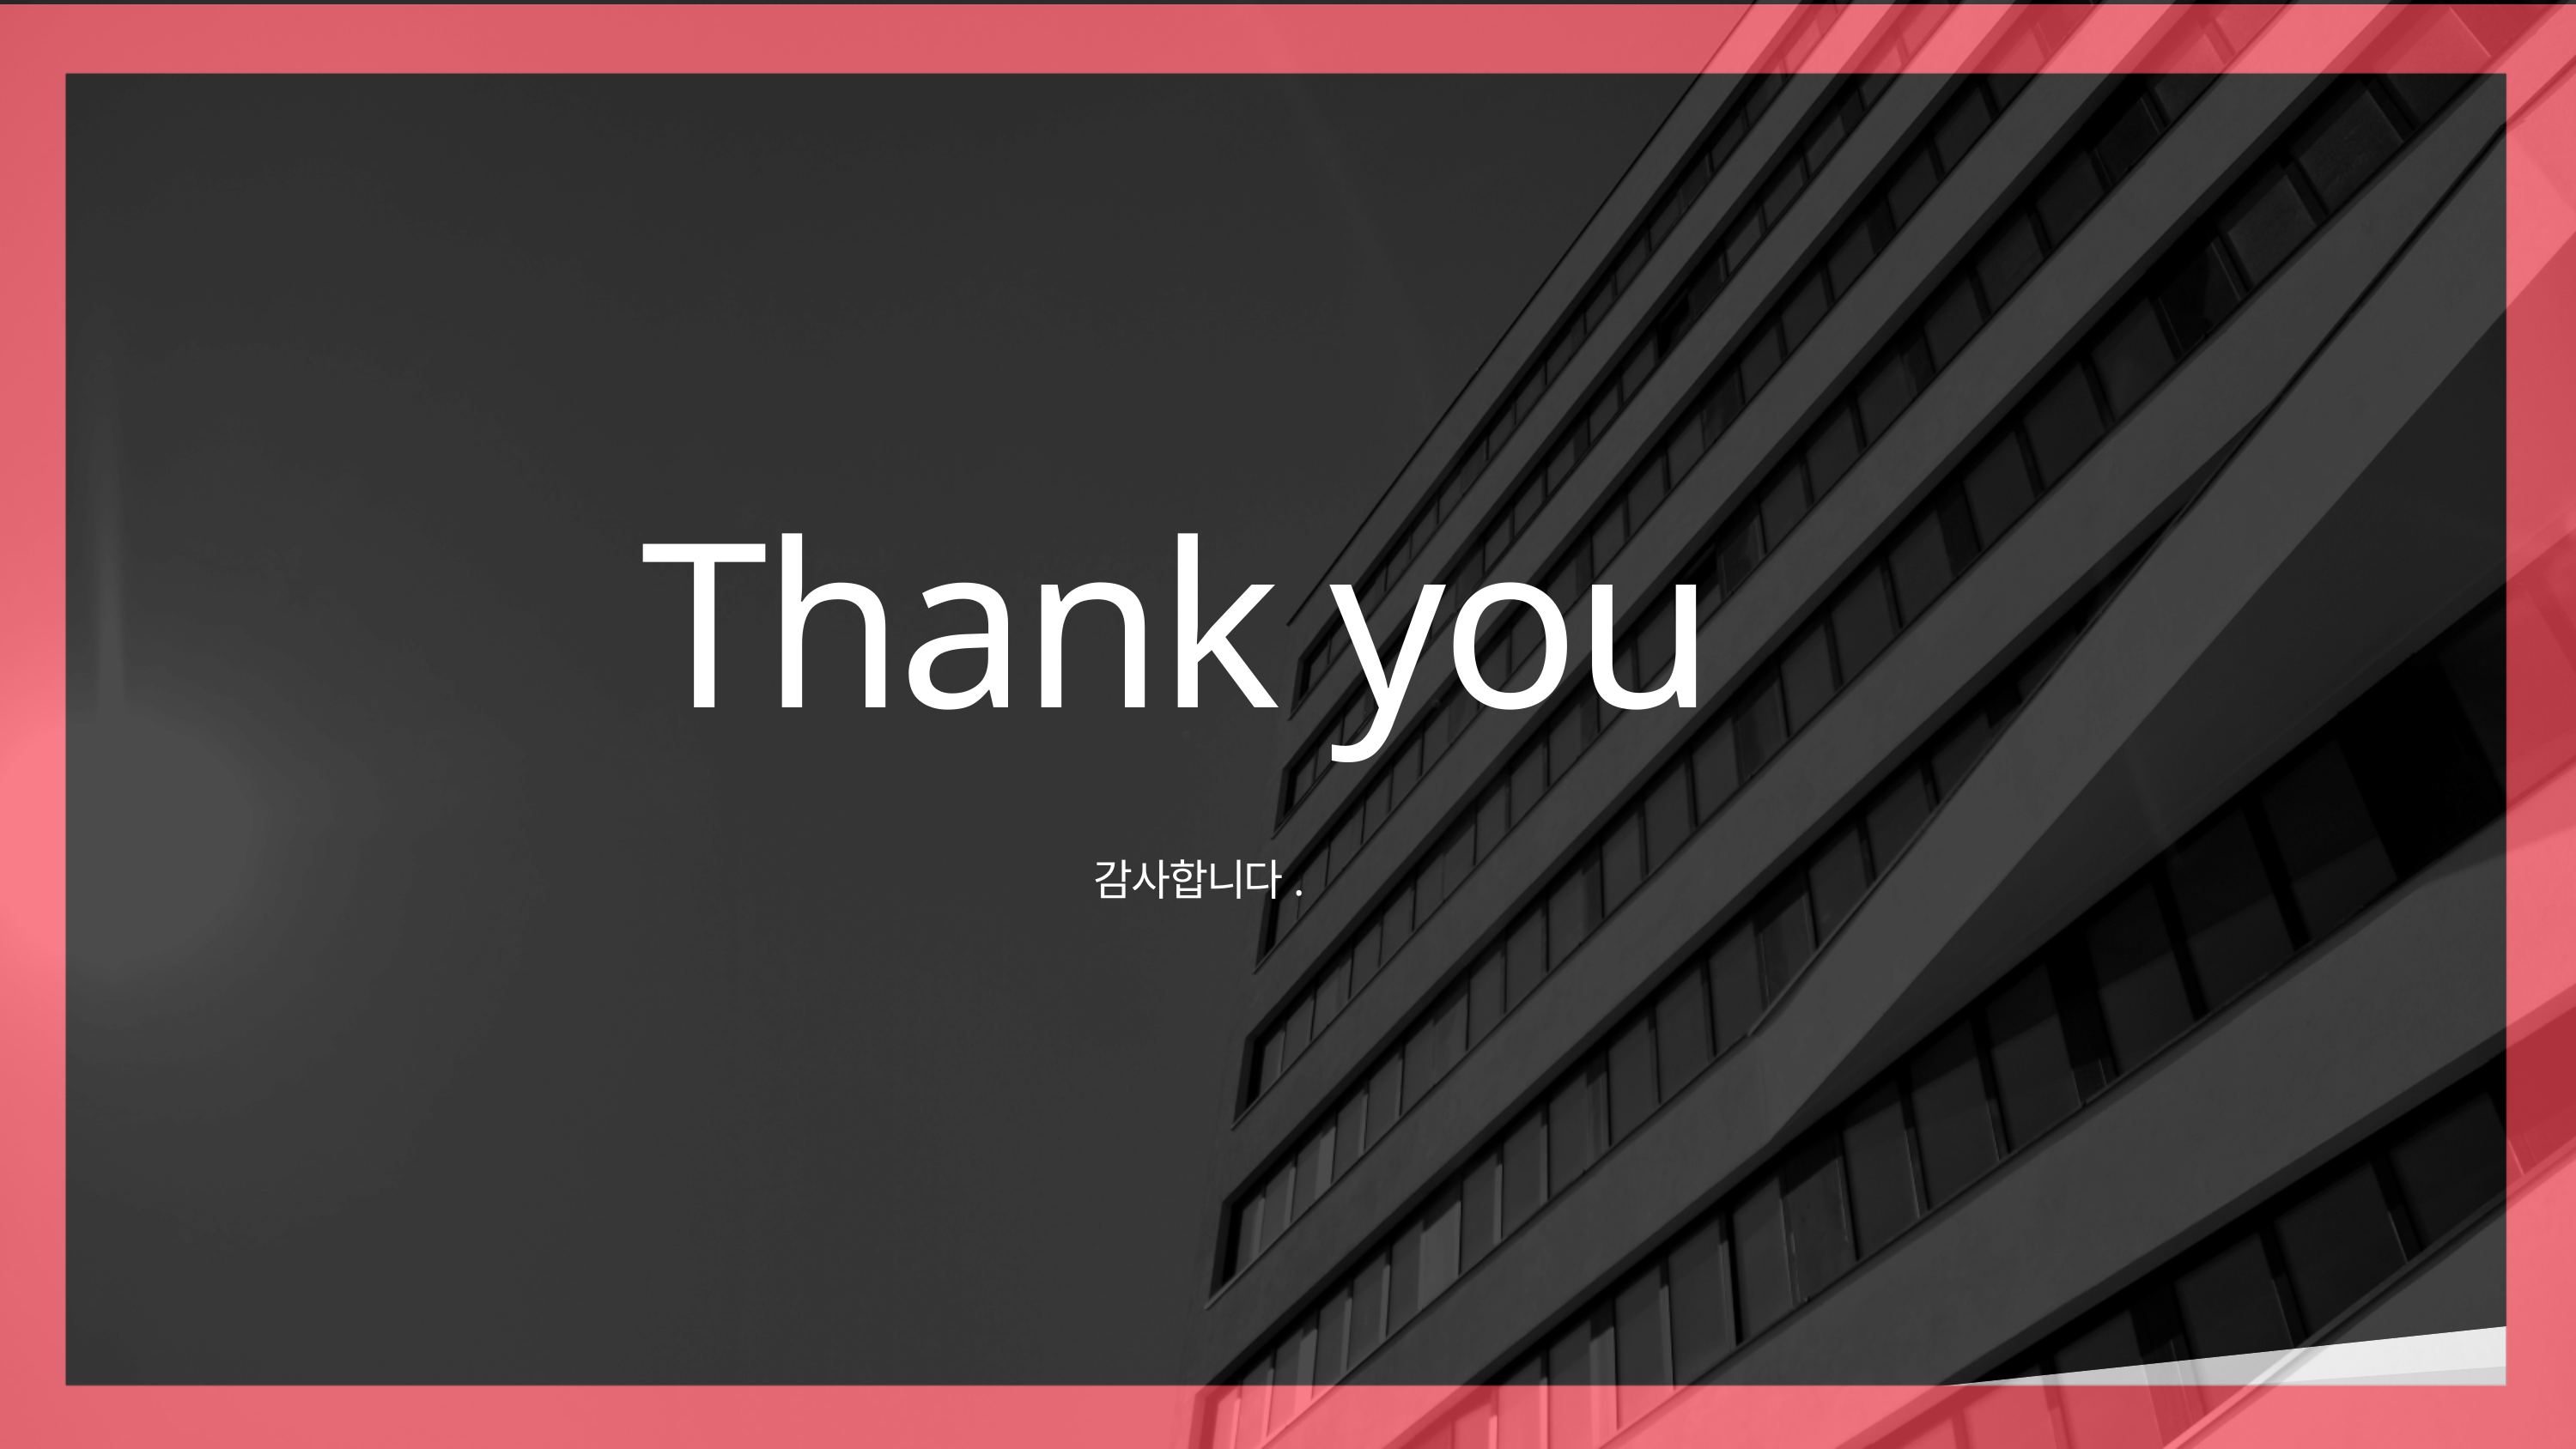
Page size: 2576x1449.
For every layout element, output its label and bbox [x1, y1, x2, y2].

text_box [0, 0, 2576, 1449]
